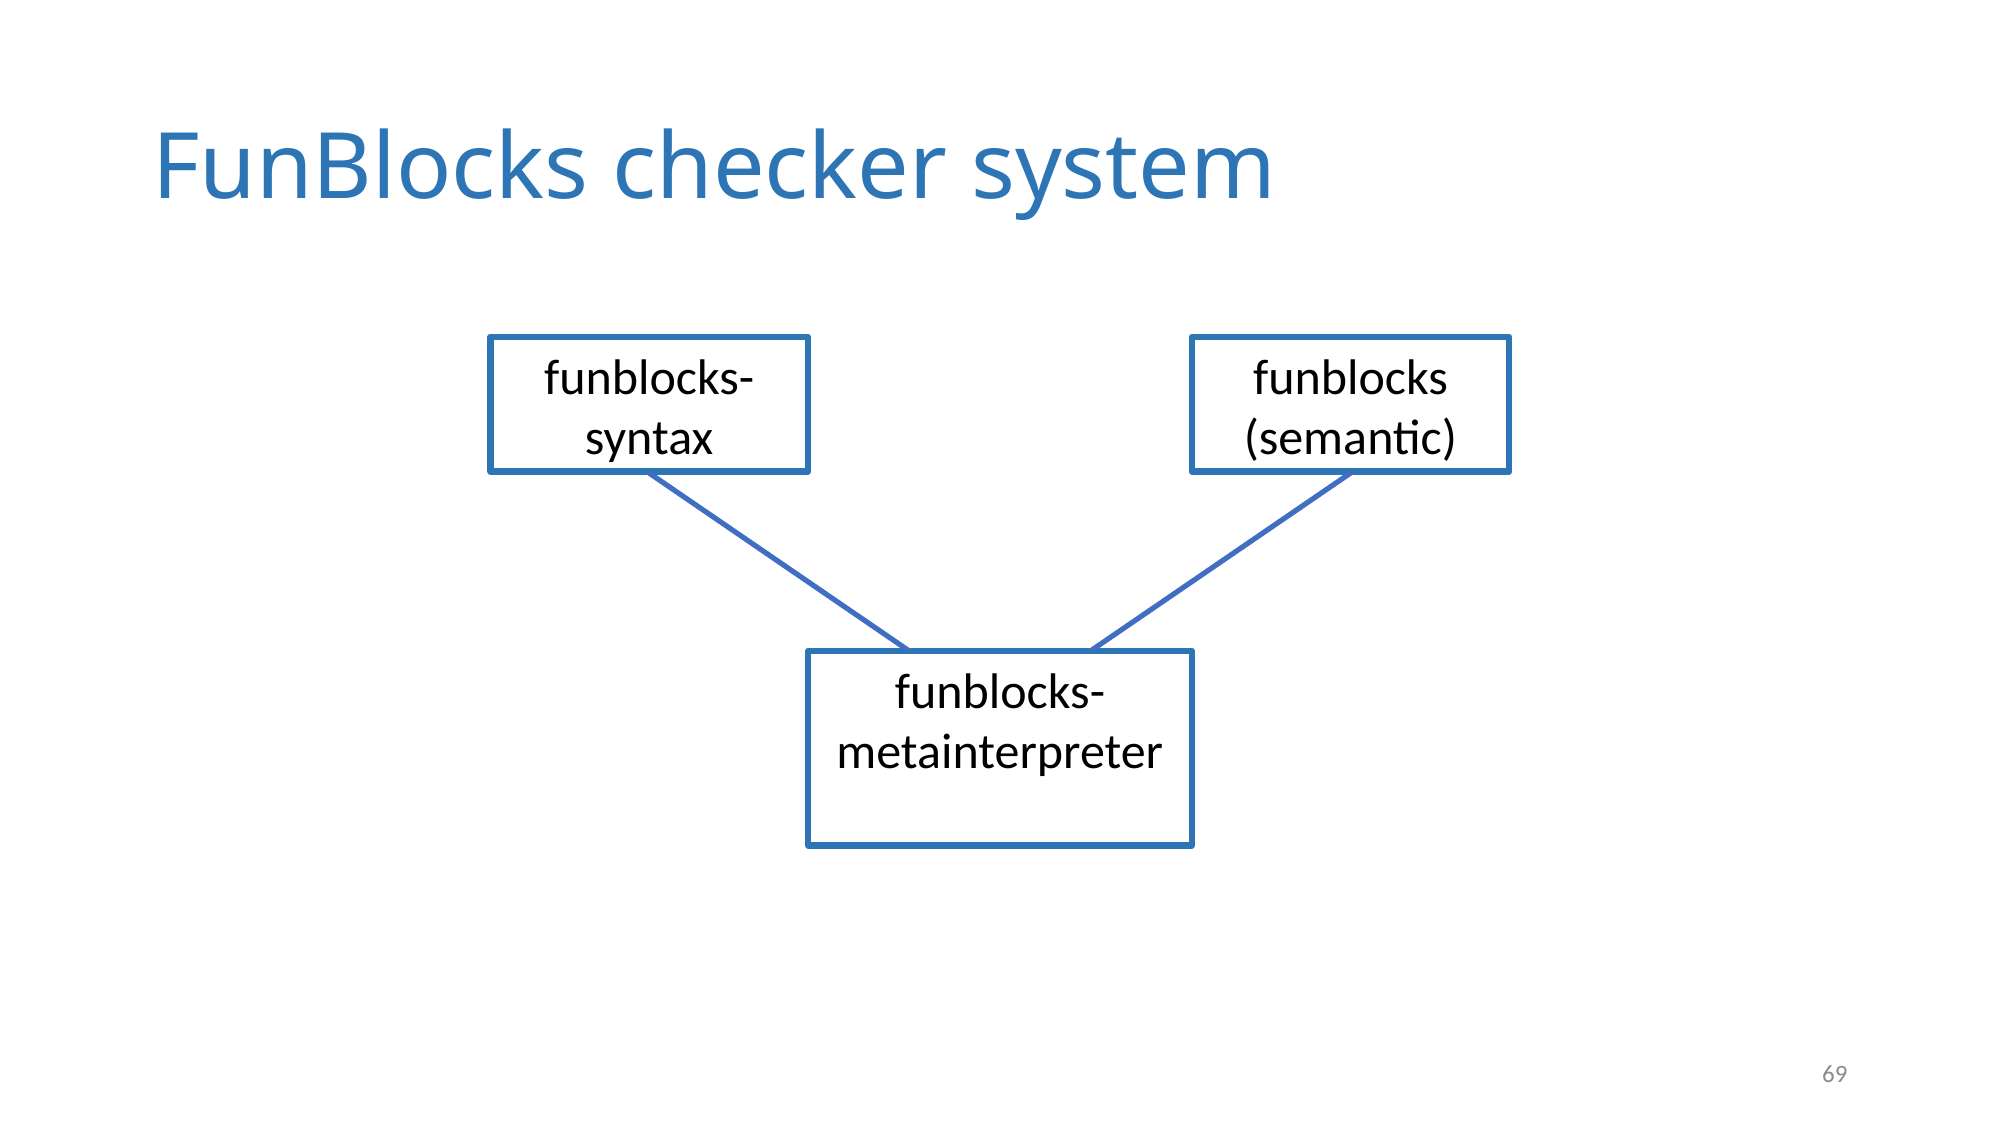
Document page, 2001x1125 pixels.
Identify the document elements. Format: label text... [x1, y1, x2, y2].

text_box [648, 472, 910, 652]
text_box FunBlocks checker system [137, 59, 1863, 278]
text_box funblocks (semantic) [1191, 336, 1510, 472]
text_box [1090, 472, 1351, 652]
text_box funblocks-metainterpreter [808, 650, 1192, 846]
text_box 1 [1412, 1042, 1863, 1103]
text_box funblocks-syntax [490, 336, 808, 472]
